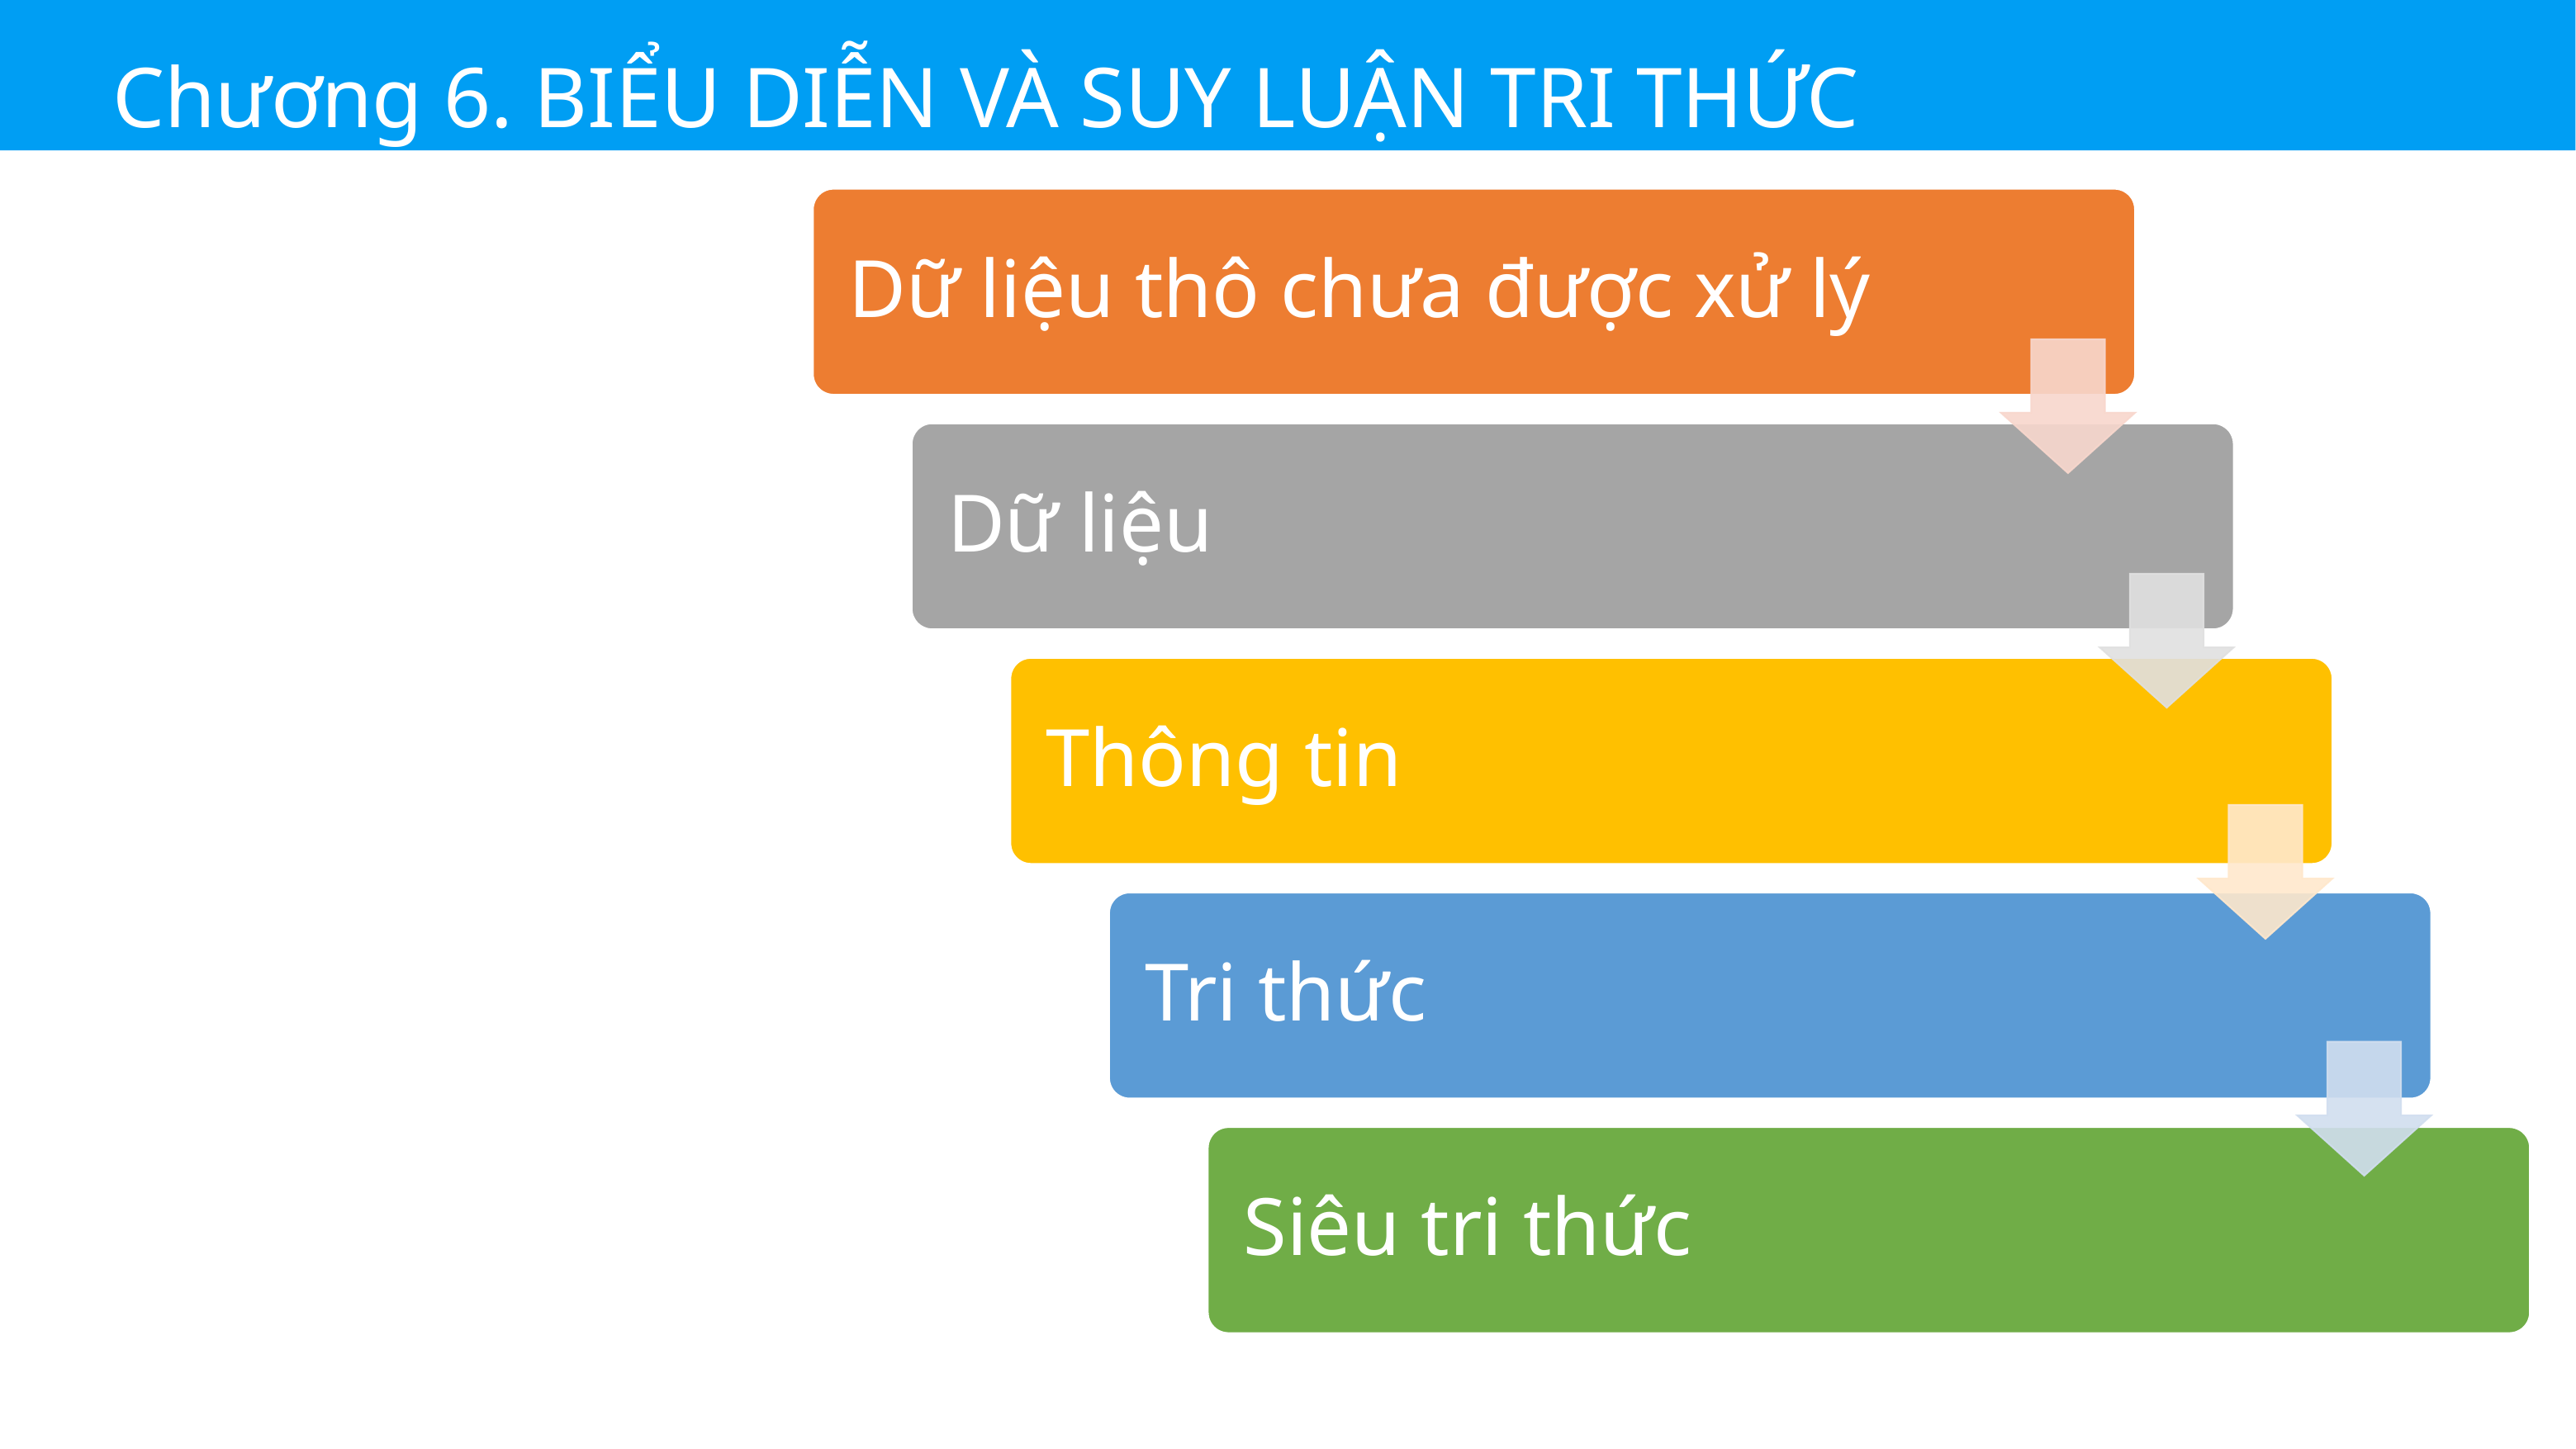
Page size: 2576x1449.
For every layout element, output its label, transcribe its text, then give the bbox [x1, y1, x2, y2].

text_box [0, 0, 2576, 151]
text_box Chương 6. BIỂU DIỄN VÀ SUY LUẬN TRI THỨC [111, 43, 2434, 144]
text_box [813, 188, 2531, 1333]
